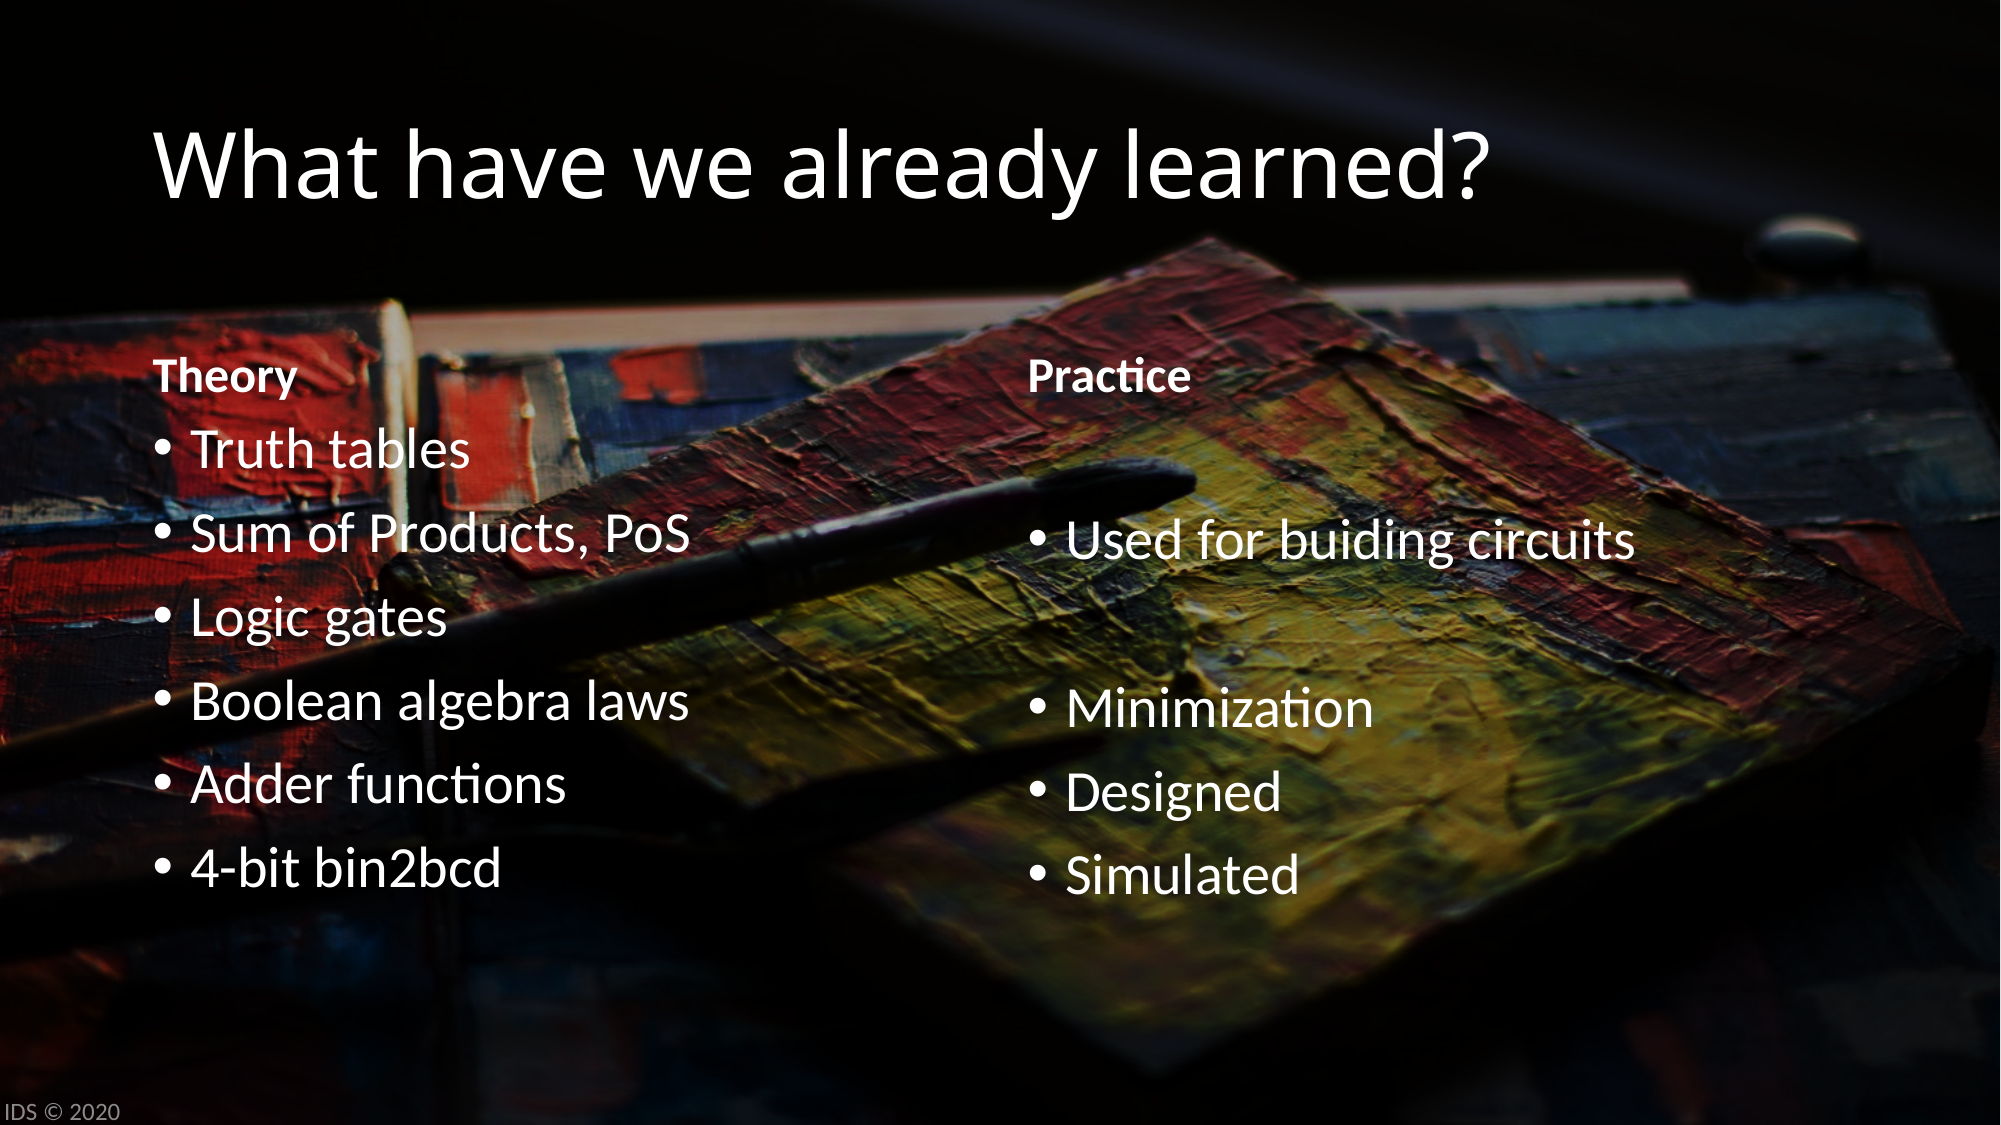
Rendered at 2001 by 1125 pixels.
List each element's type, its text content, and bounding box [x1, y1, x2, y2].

list Practice [1012, 275, 1863, 410]
list Theory [137, 275, 984, 410]
list Used for buiding circuits Minimization Designed Simulated [1012, 410, 1863, 1016]
list Truth tables Sum of Products, PoS Logic gates Boolean algebra laws Adder functions 4-bit bin2bcd [137, 410, 984, 1016]
picture [0, 0, 2001, 1125]
title What have we already learned? [137, 59, 1863, 278]
footer IDS © 2020 [0, 1081, 400, 1125]
